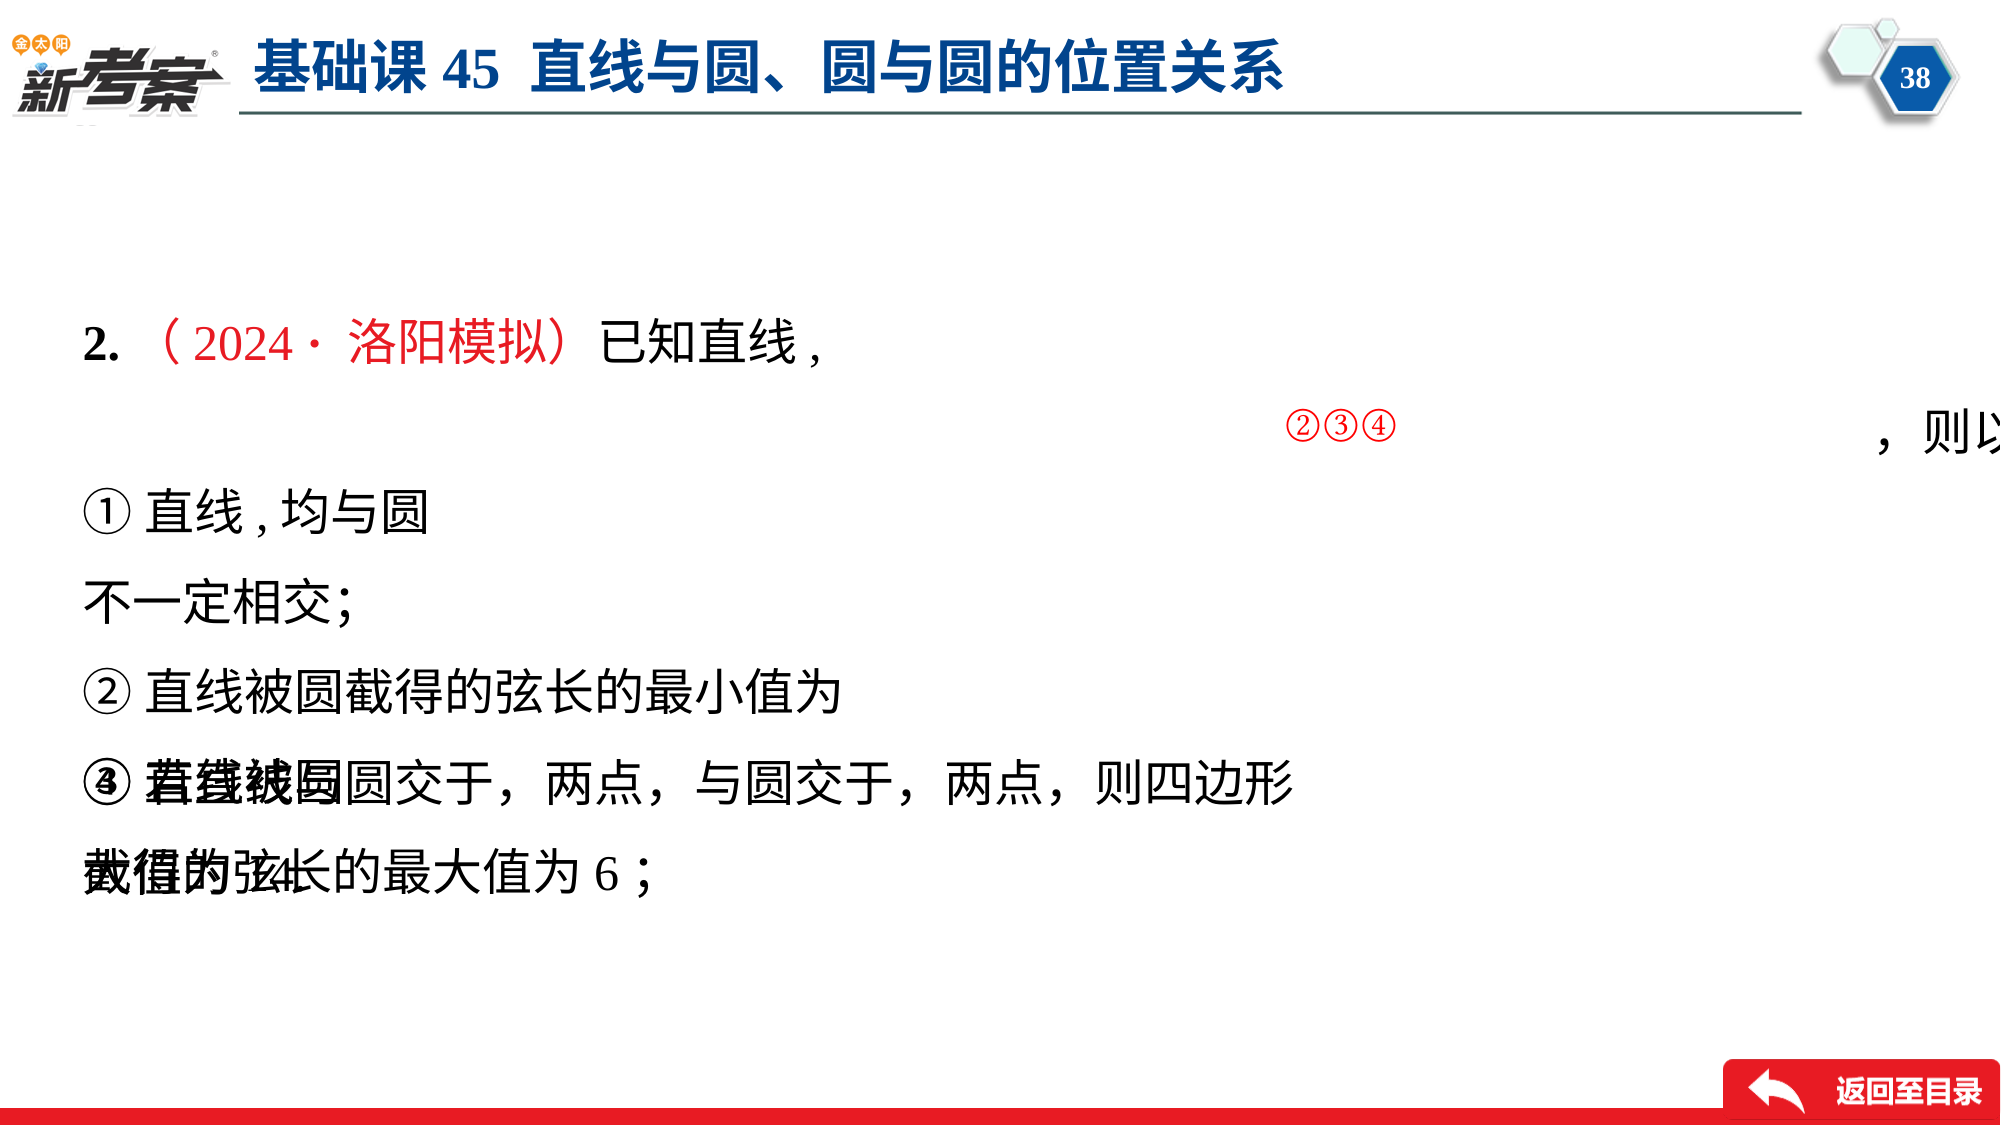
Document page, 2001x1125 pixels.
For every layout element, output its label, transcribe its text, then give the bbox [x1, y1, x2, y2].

text_box ②③④ [1248, 363, 1435, 443]
picture [0, 0, 2001, 1125]
